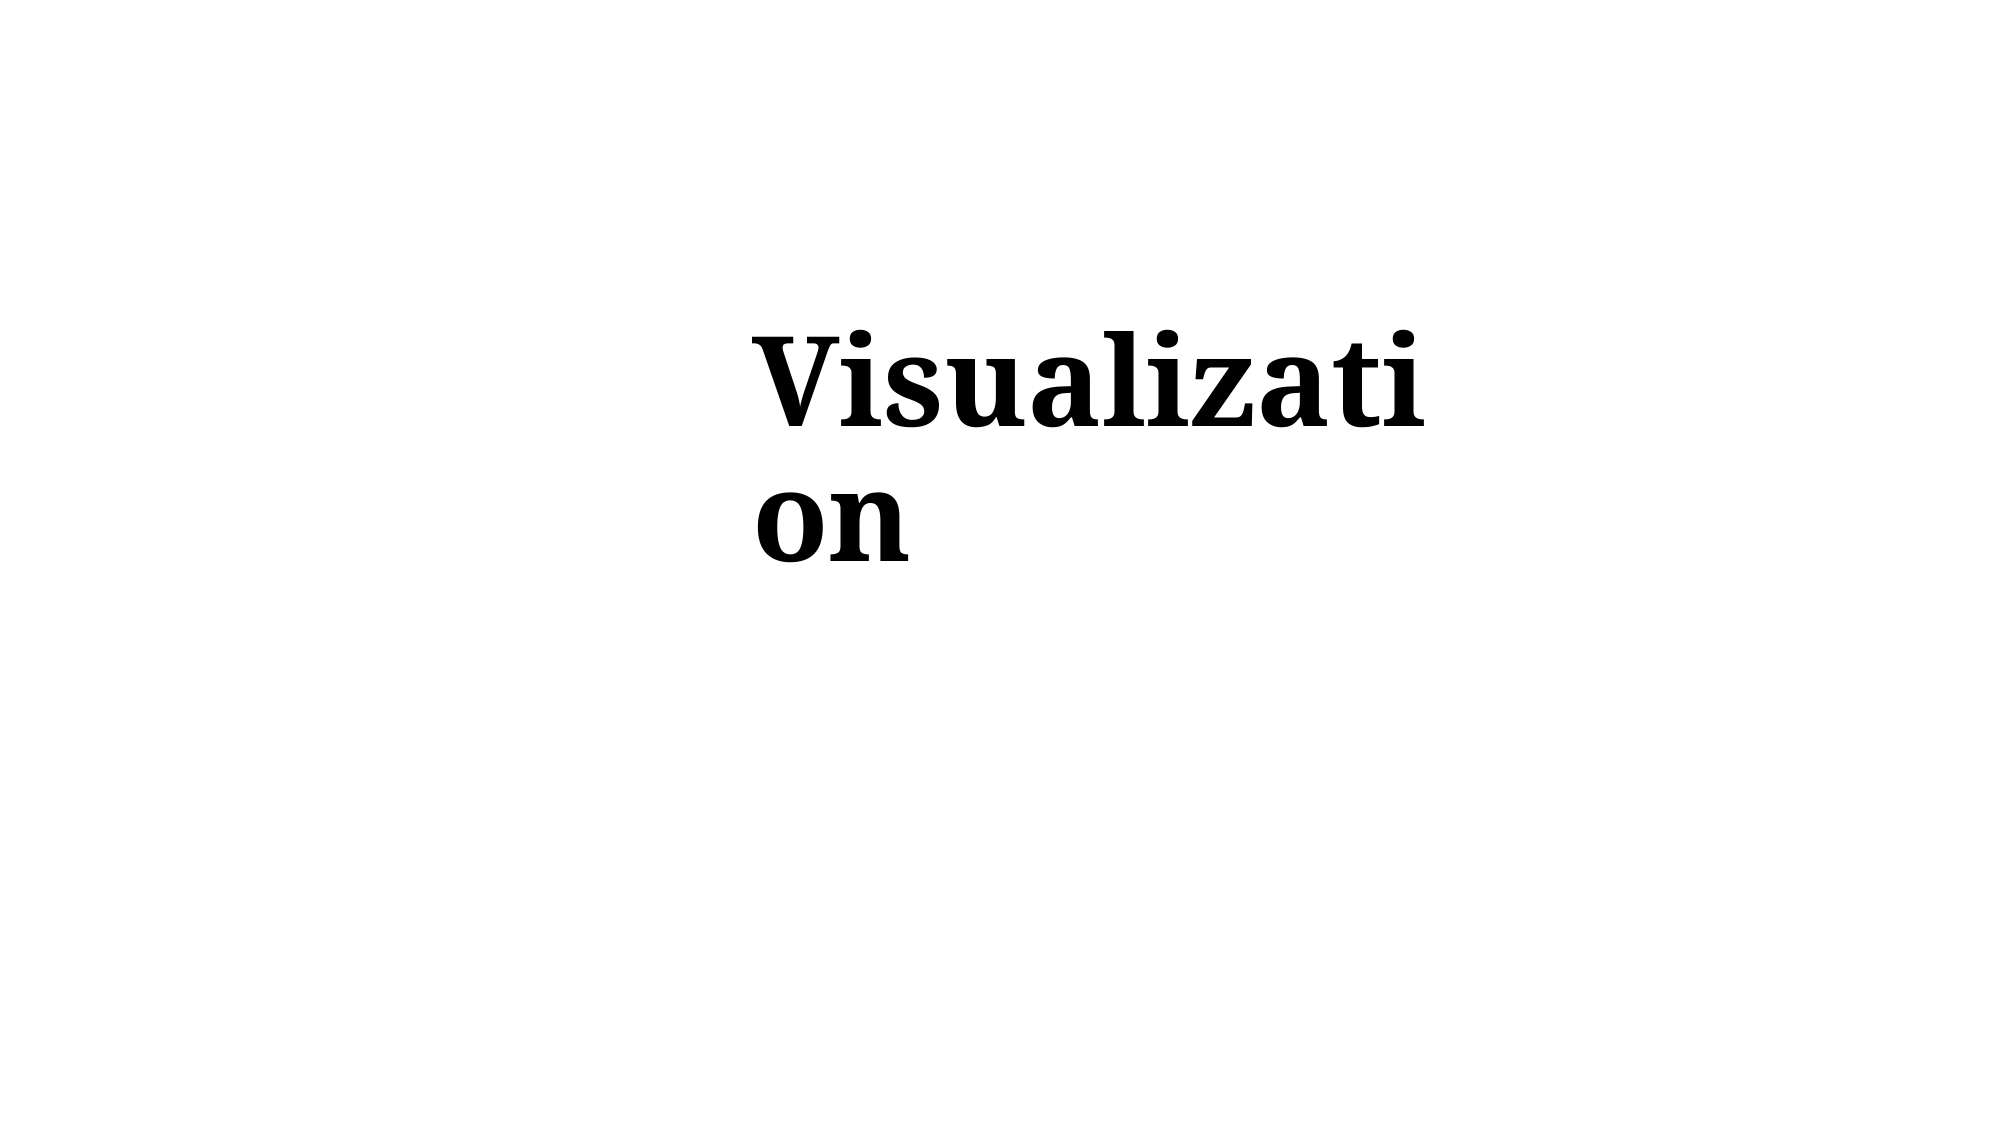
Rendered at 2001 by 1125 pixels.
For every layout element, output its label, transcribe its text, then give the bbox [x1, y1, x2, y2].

title Visualization [737, 345, 1494, 563]
